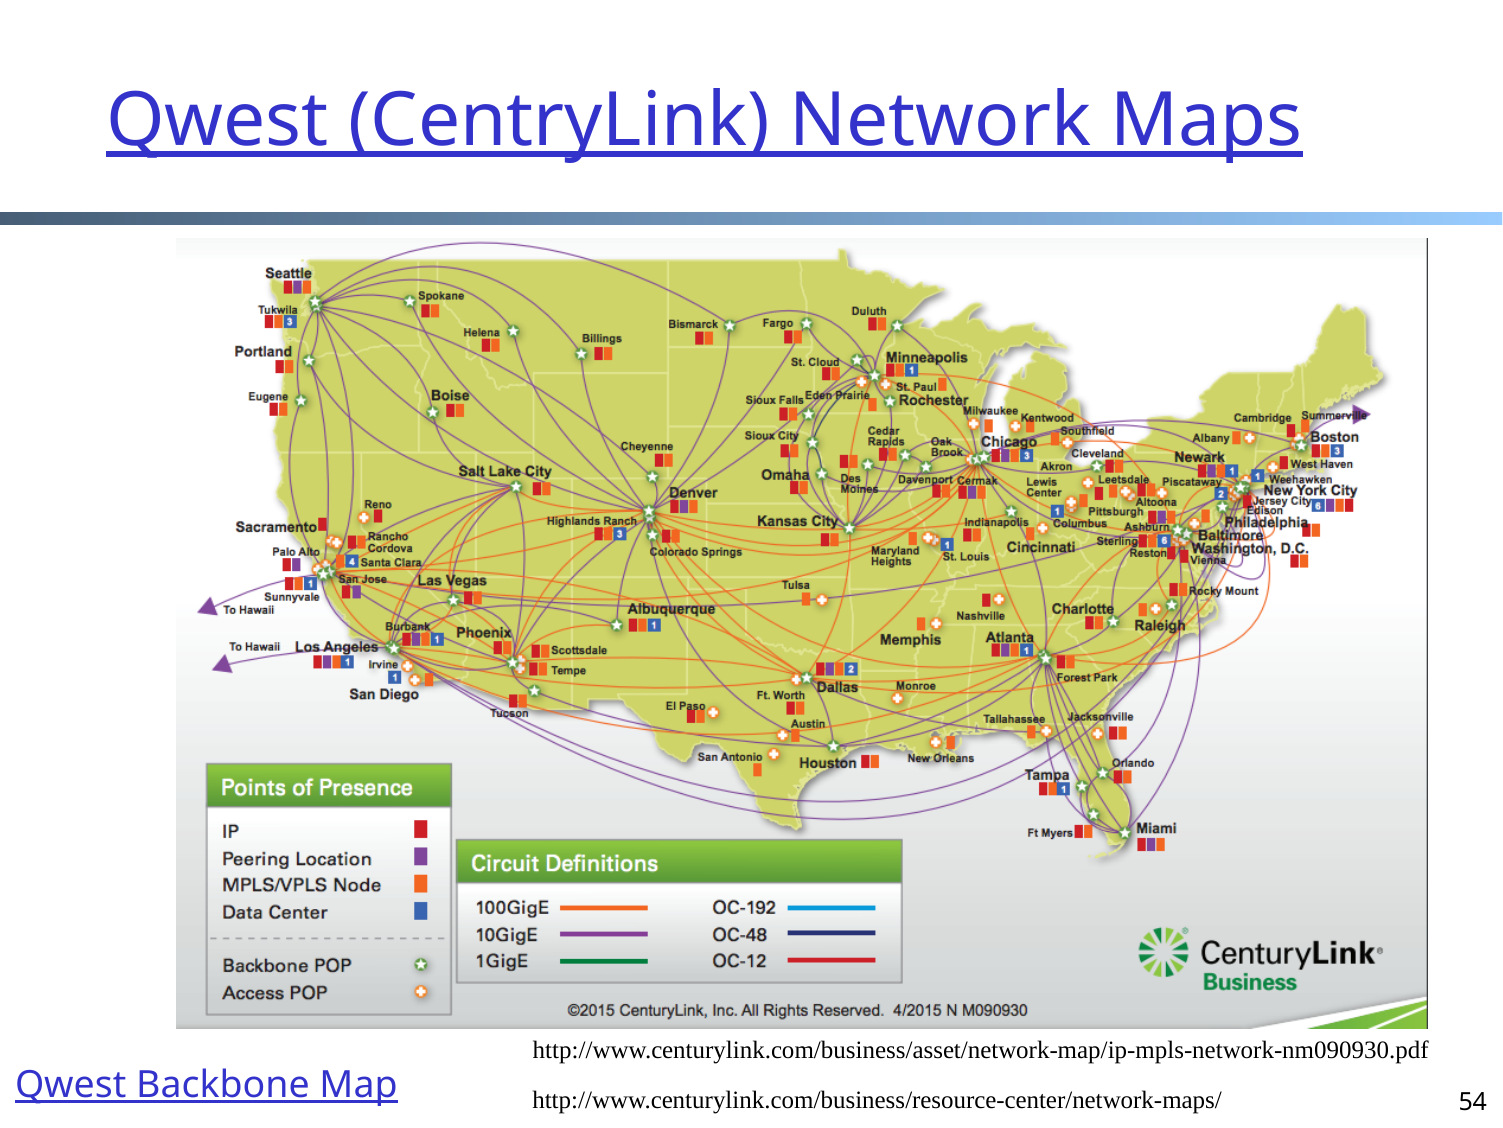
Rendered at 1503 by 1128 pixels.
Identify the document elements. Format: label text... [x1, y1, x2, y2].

picture [175, 238, 1428, 1029]
text_box http://www.centurylink.com/business/resource-center/network-maps/ [517, 1076, 1238, 1121]
text_box http://www.centurylink.com/business/asset/network-map/ip-mpls-network-nm090930.pdf [518, 1026, 1445, 1071]
slide_number 54 [1151, 1051, 1503, 1128]
text_box Qwest (CentryLink) Network Maps [91, 63, 1318, 169]
title Qwest Backbone Map [0, 1038, 563, 1127]
